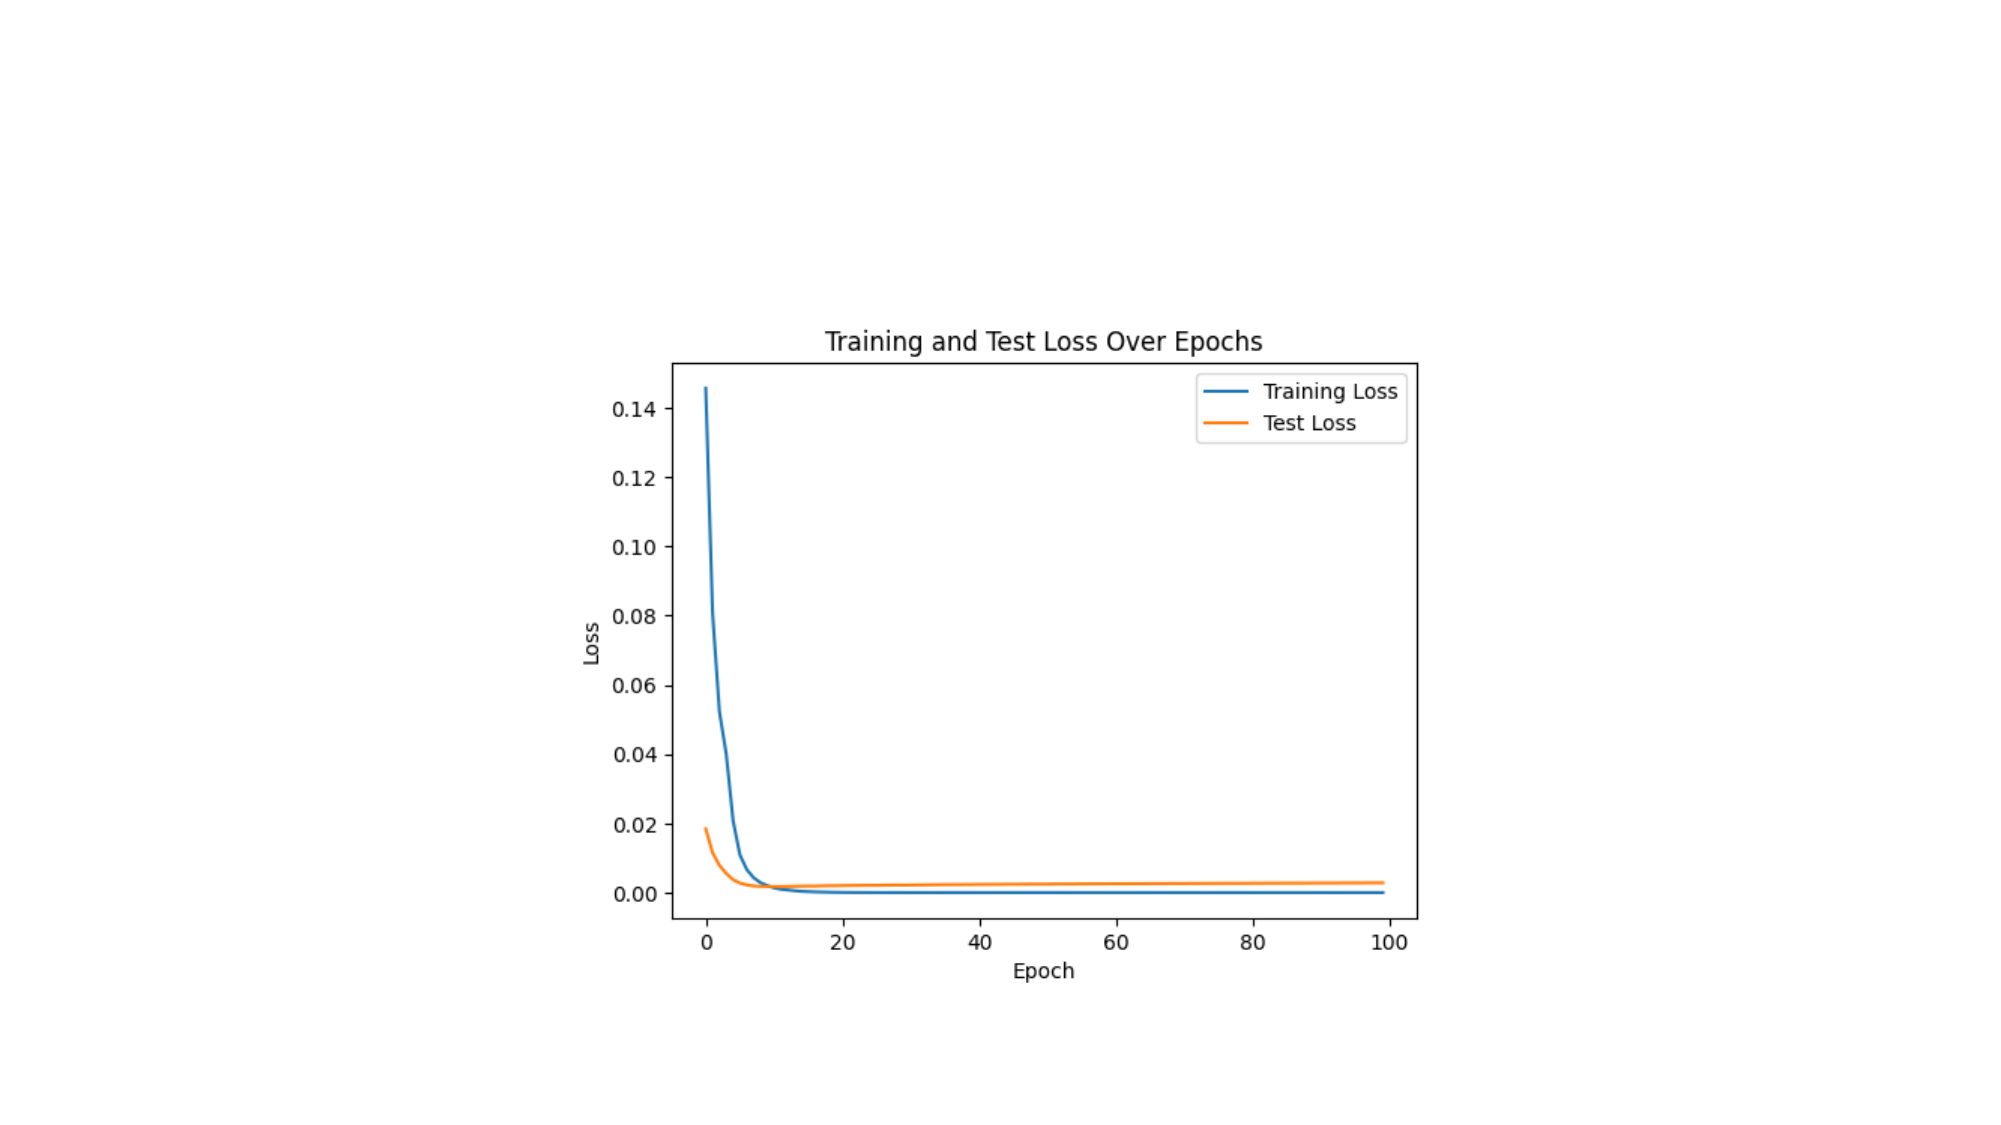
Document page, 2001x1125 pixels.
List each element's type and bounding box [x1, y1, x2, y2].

list [567, 314, 1433, 999]
